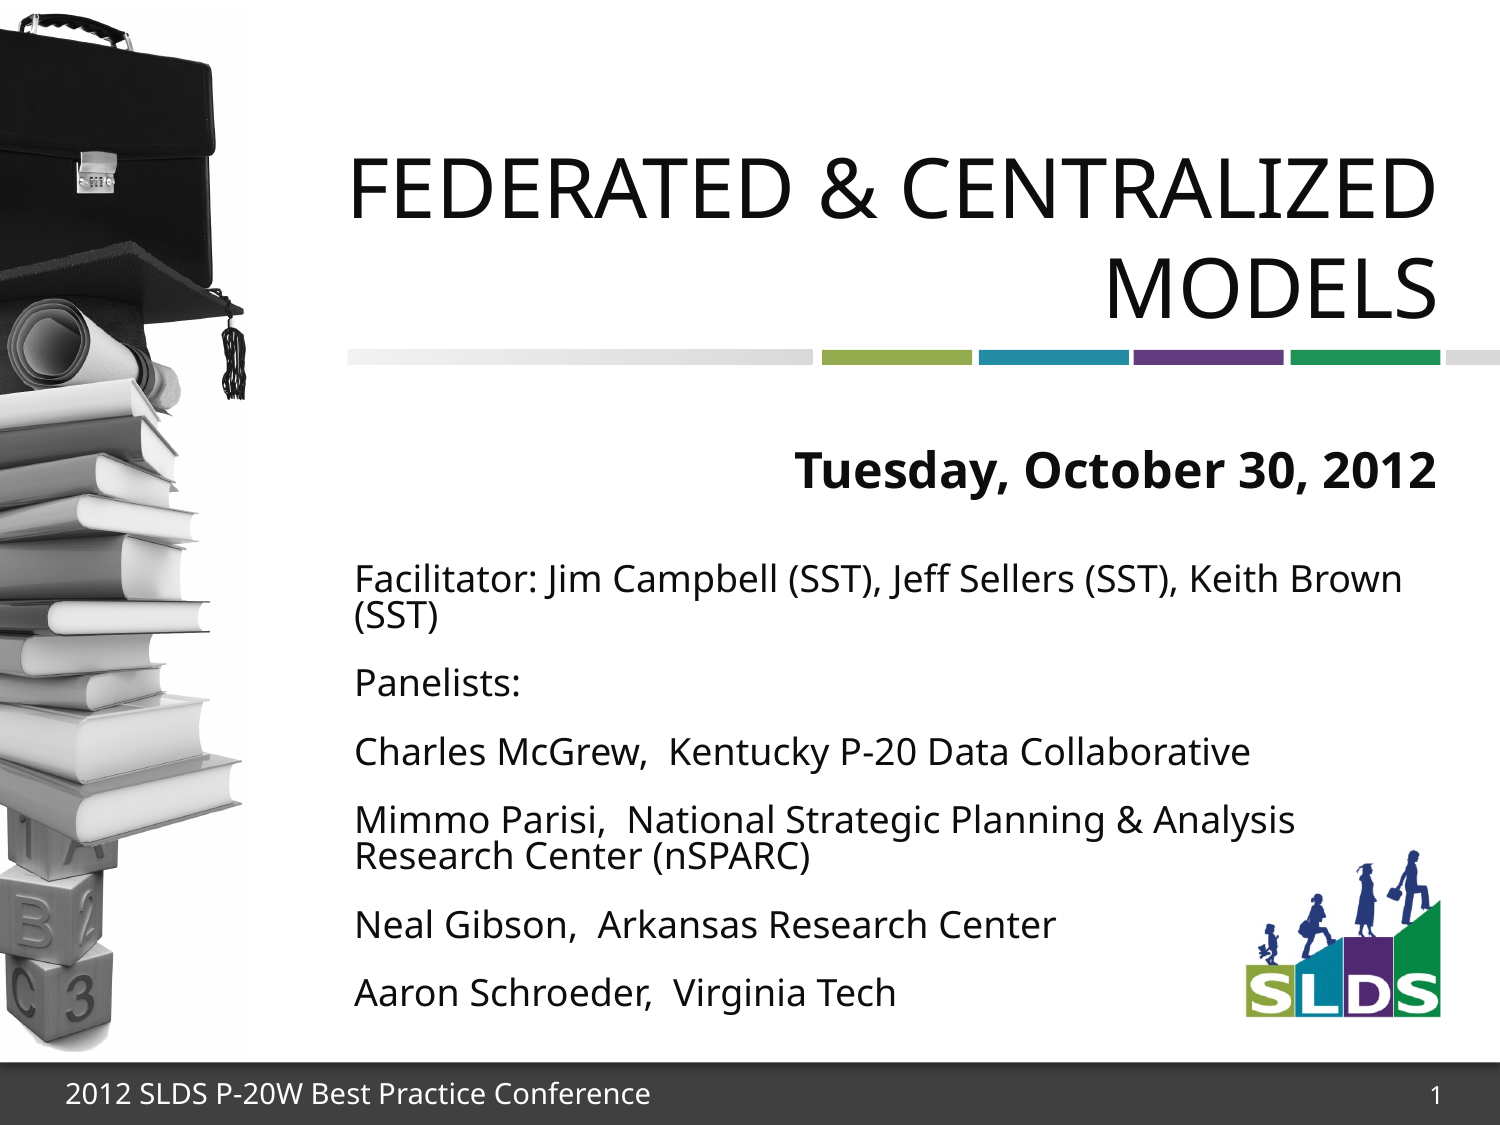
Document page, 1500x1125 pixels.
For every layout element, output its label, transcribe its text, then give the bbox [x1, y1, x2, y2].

picture [1245, 849, 1441, 1018]
title Federated & Centralized Models [279, 171, 1455, 300]
picture [0, 6, 250, 1052]
slide_number 1 [1108, 1067, 1459, 1125]
text_box Tuesday, October 30, 2012 Facilitator: Jim Campbell (SST), Jeff Sellers (SST), Keith Brown (SST) Panelists: Charles McGrew, Kentucky P-20 Data Collaborative Mimmo Parisi, National Strategic Planning & Analysis Research Center (nSPARC) Neal Gibson, Arkansas Research Center Aaron Schroeder, Virginia Tech [339, 442, 1452, 770]
